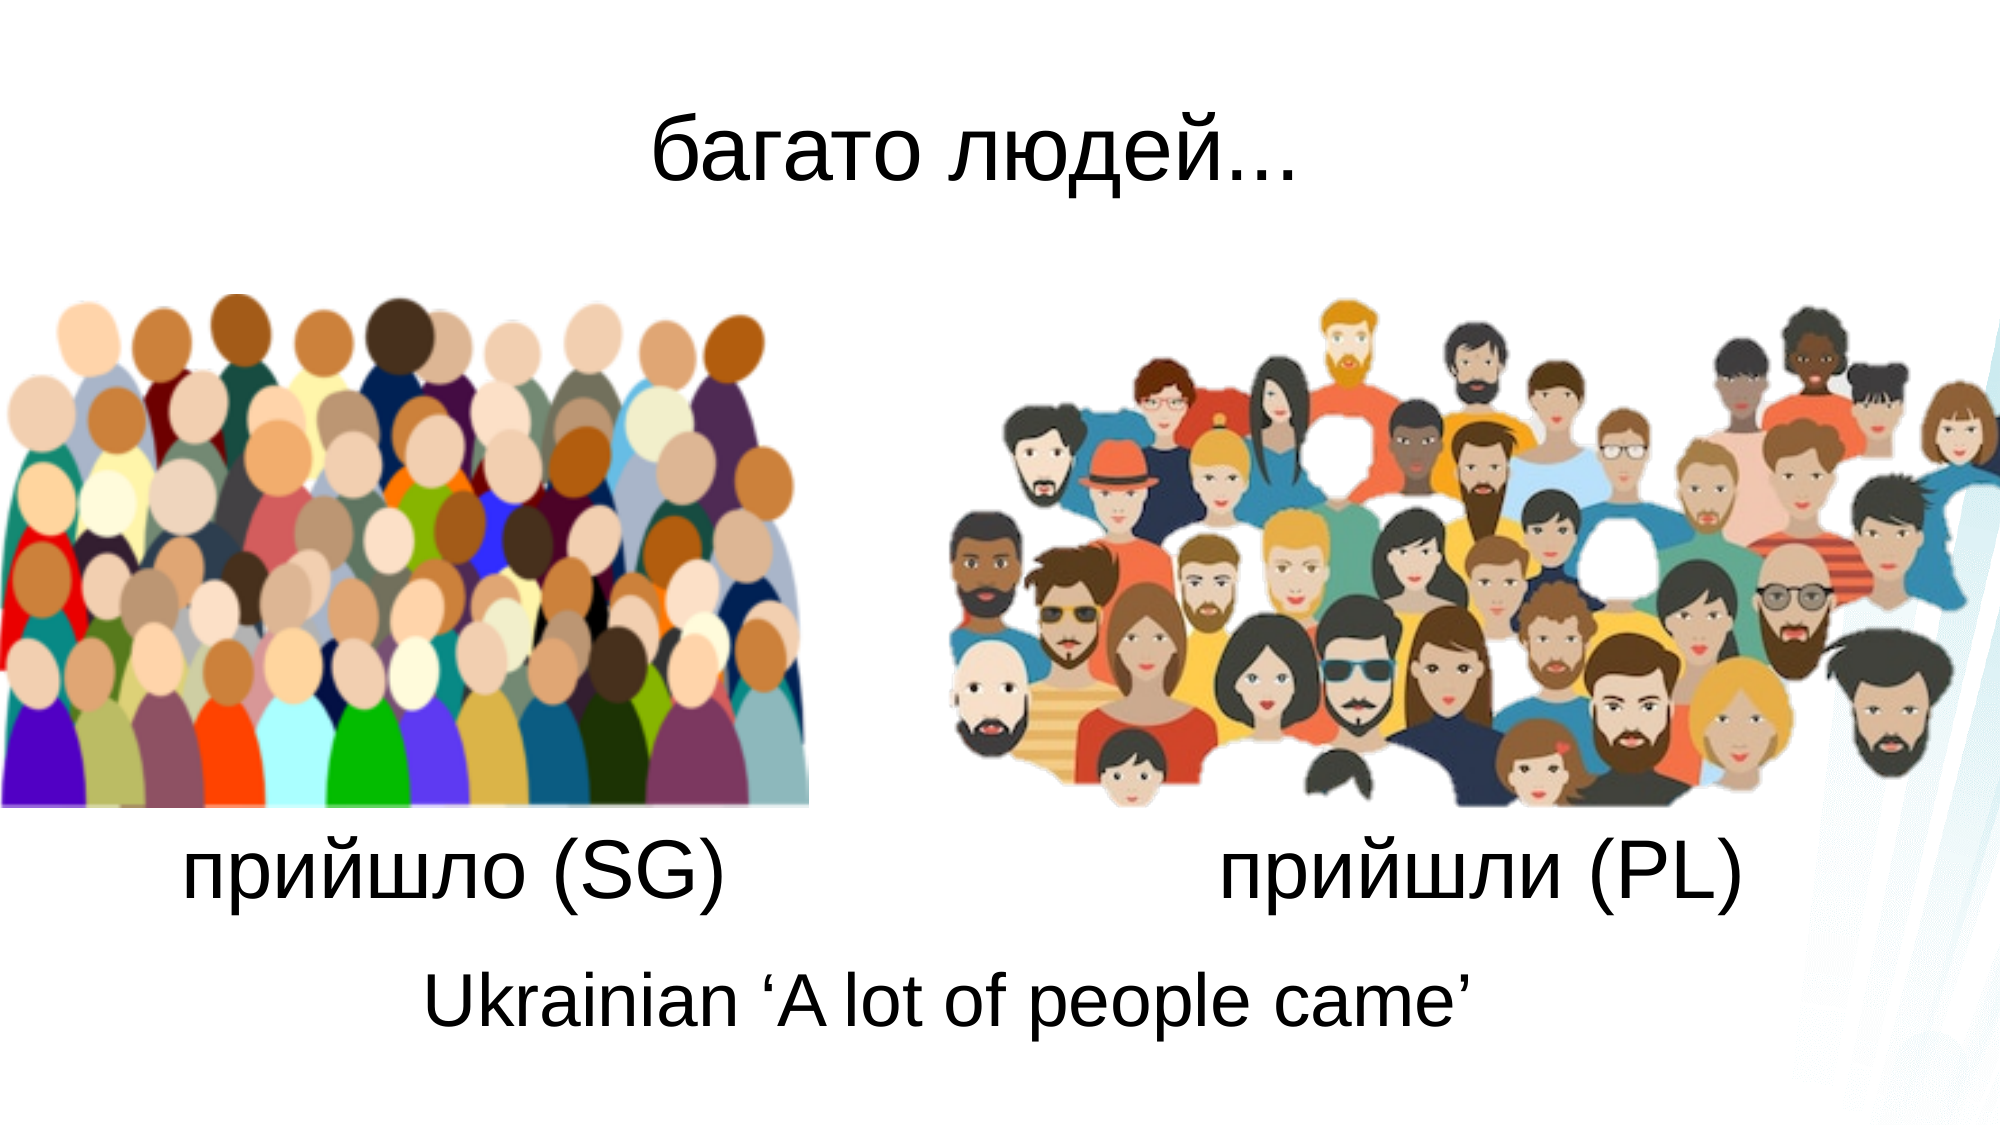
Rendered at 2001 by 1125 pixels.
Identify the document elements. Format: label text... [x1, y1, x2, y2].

text_box прийшло (SG) [8, 807, 900, 923]
picture [0, 0, 2000, 1125]
text_box багато людей... [483, 81, 1467, 207]
text_box Ukrainian ‘A lot of people came’ [261, 944, 1637, 1050]
text_box прийшли (PL) [1036, 808, 1928, 923]
